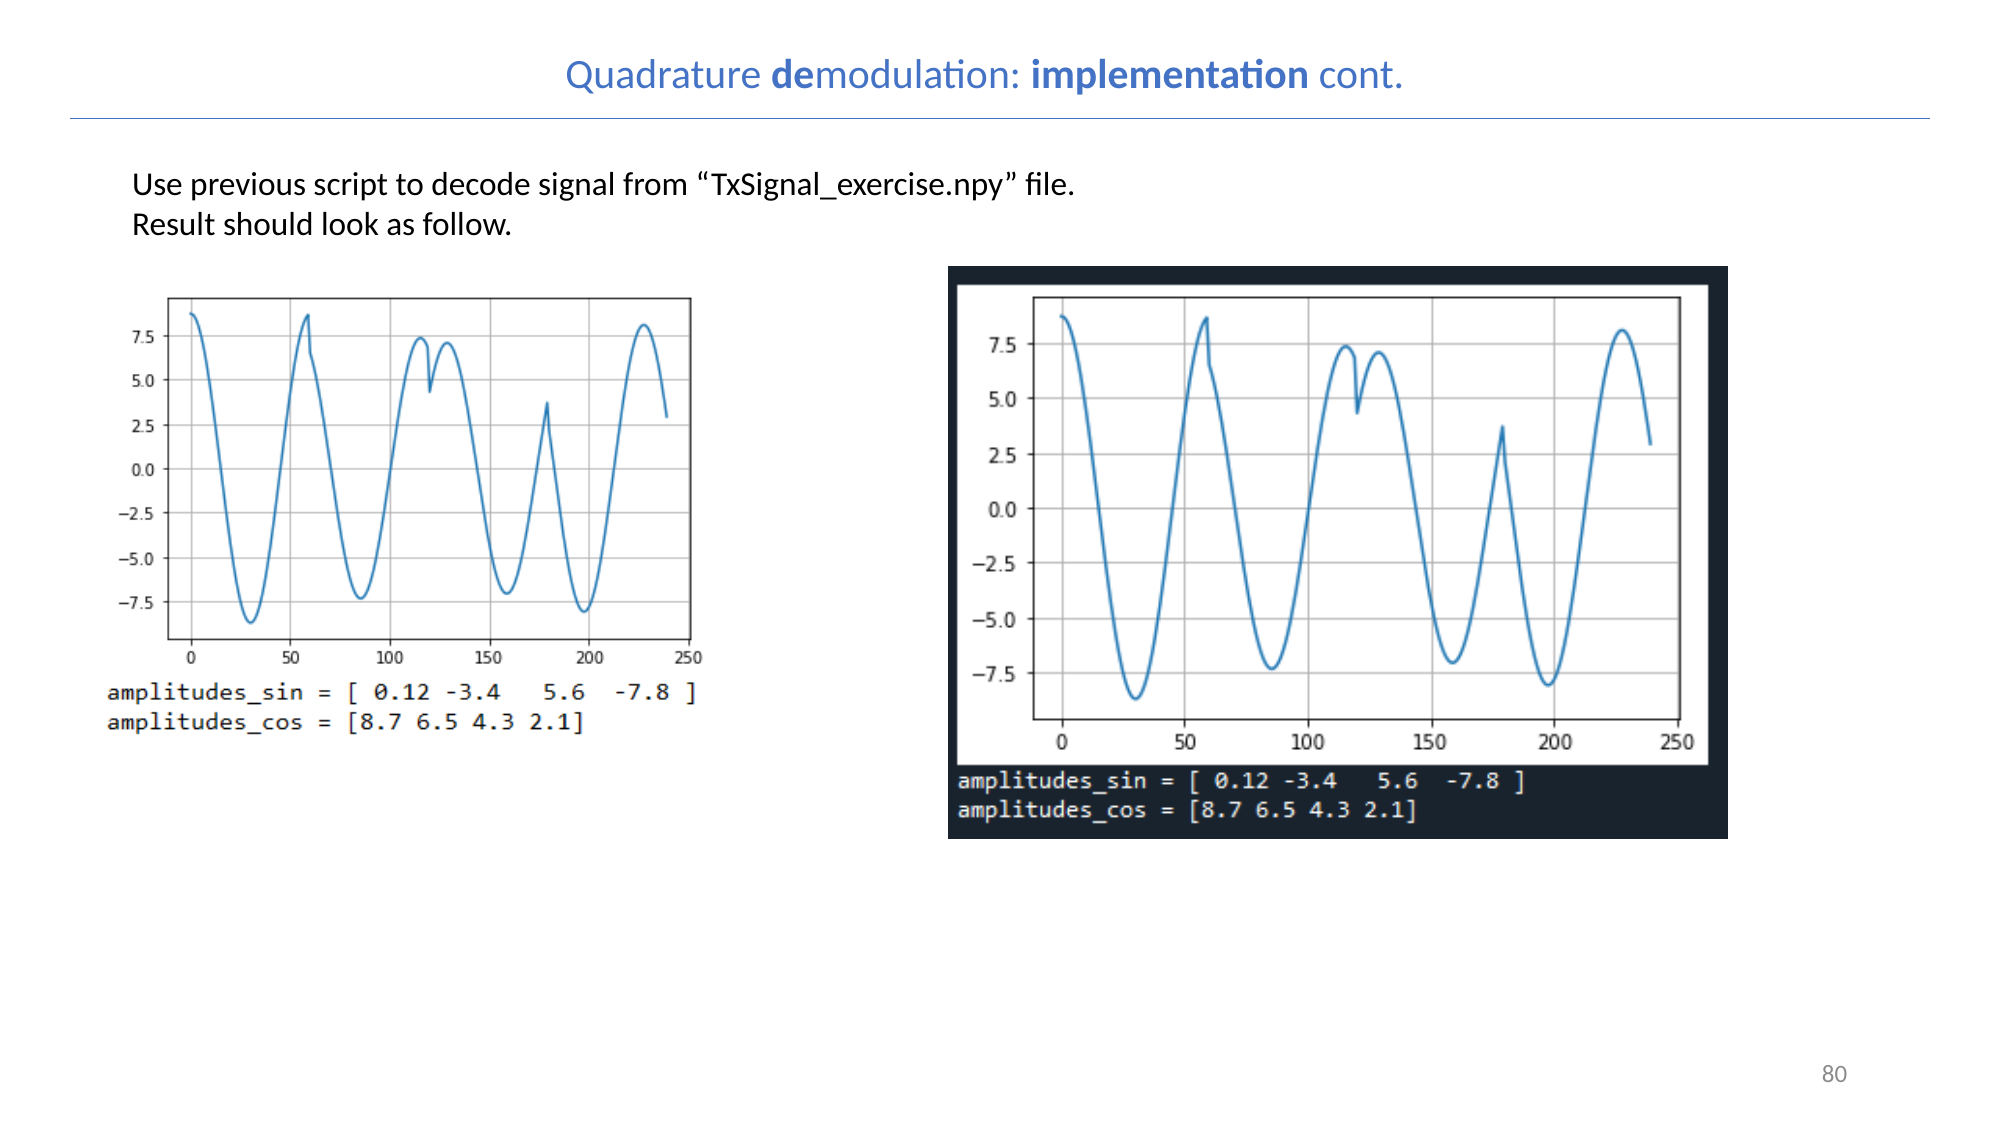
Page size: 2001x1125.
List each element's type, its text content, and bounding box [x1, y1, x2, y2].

text_box Use previous script to decode signal from “TxSignal_exercise.npy” file. Result should look as follow. [117, 155, 1509, 250]
picture [948, 266, 1728, 839]
text_box Quadrature demodulation: implementation cont. [55, 35, 1915, 104]
slide_number 80 [1412, 1042, 1863, 1103]
picture [102, 287, 709, 739]
